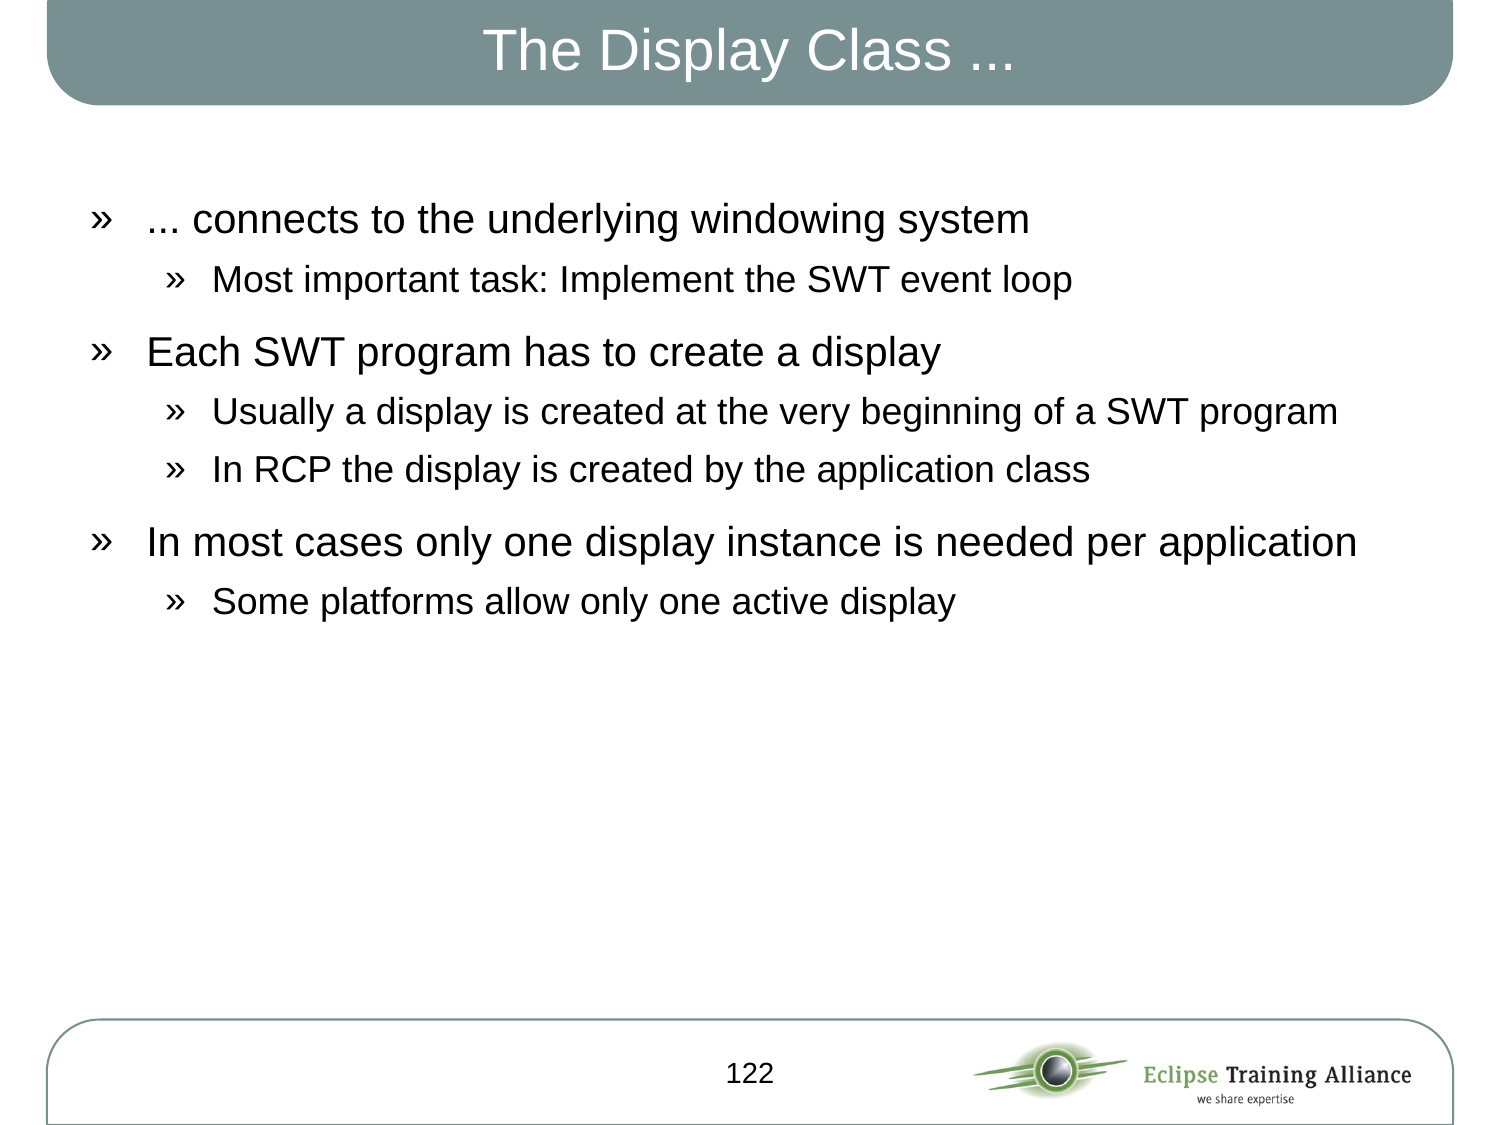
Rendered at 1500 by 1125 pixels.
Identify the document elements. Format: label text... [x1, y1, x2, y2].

title The Display Class ... [82, 0, 1418, 94]
list ... connects to the underlying windowing system Most important task: Implement the SWT event loop Each SWT program has to create a display Usually a display is created at the very beginning of a SWT program In RCP the display is created by the application class In most cases only one display instance is needed per application Some platforms allow only one active display [75, 184, 1425, 1000]
picture [973, 1038, 1411, 1106]
